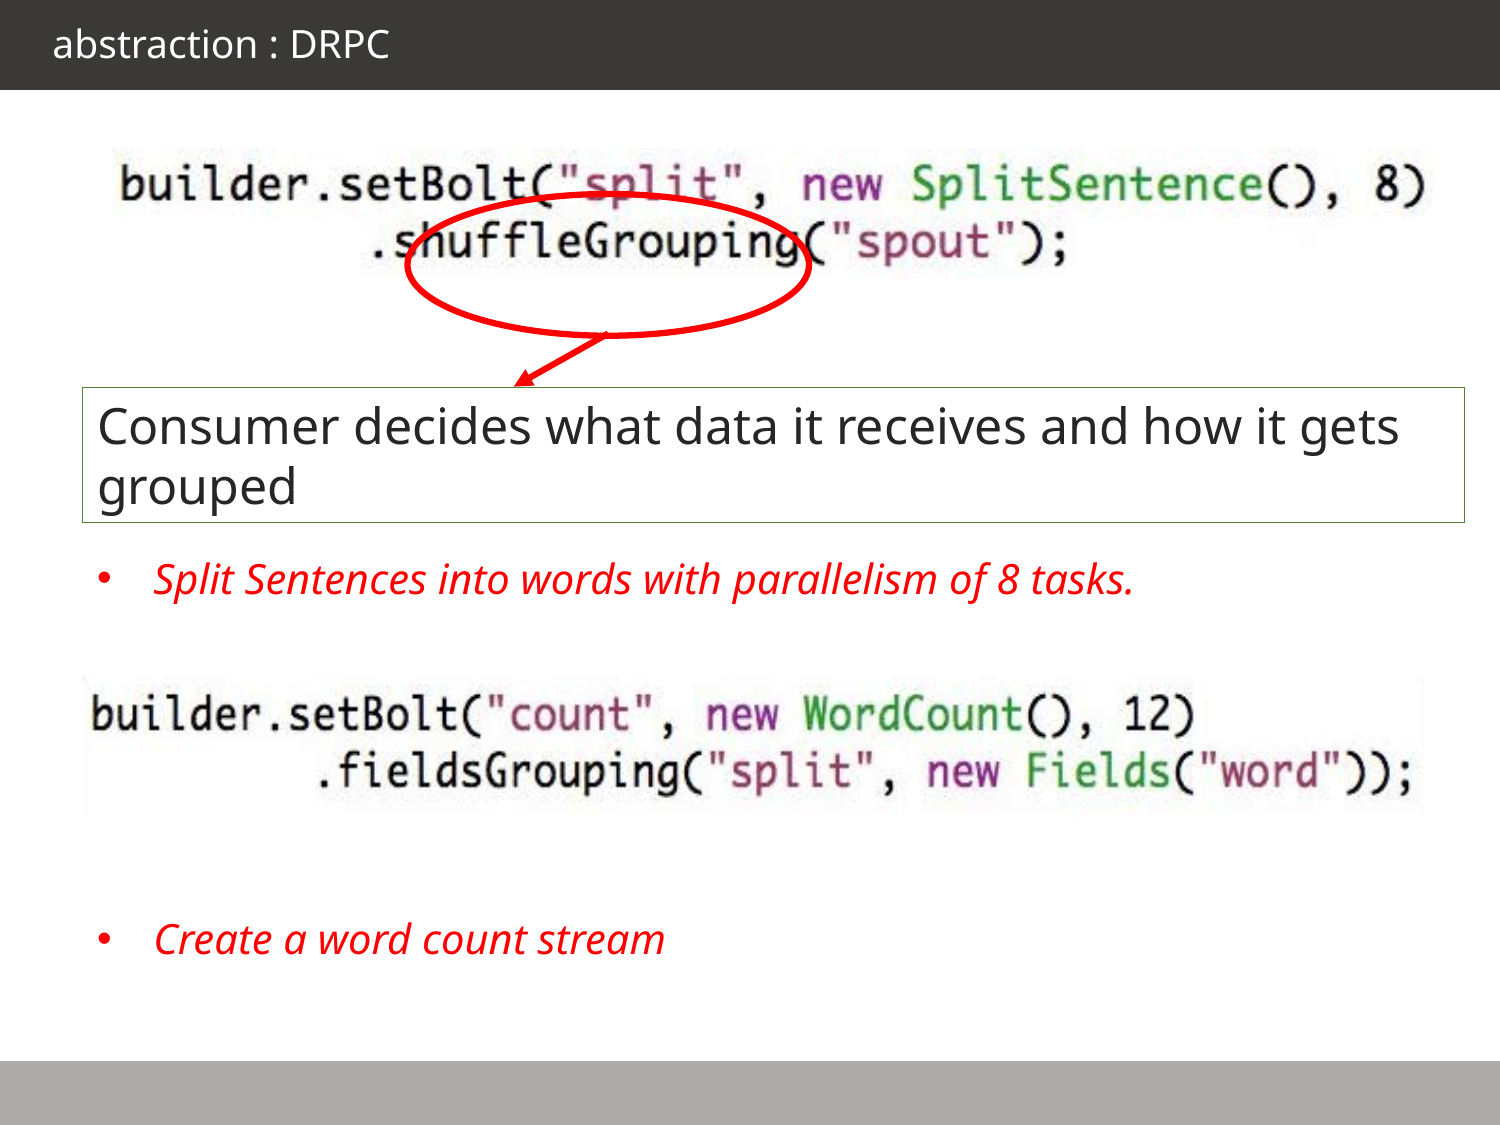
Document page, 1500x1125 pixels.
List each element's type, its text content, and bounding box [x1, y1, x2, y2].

text_box abstraction : DRPC [0, 0, 1500, 91]
text_box Split Sentences into words with parallelism of 8 tasks. [82, 545, 1465, 610]
text_box [0, 1060, 1500, 1125]
picture [82, 676, 1424, 817]
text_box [513, 333, 609, 387]
text_box Create a word count stream [82, 905, 1465, 971]
text_box [410, 279, 807, 337]
text_box Consumer decides what data it receives and how it gets grouped [82, 387, 1465, 523]
picture [112, 148, 1435, 279]
